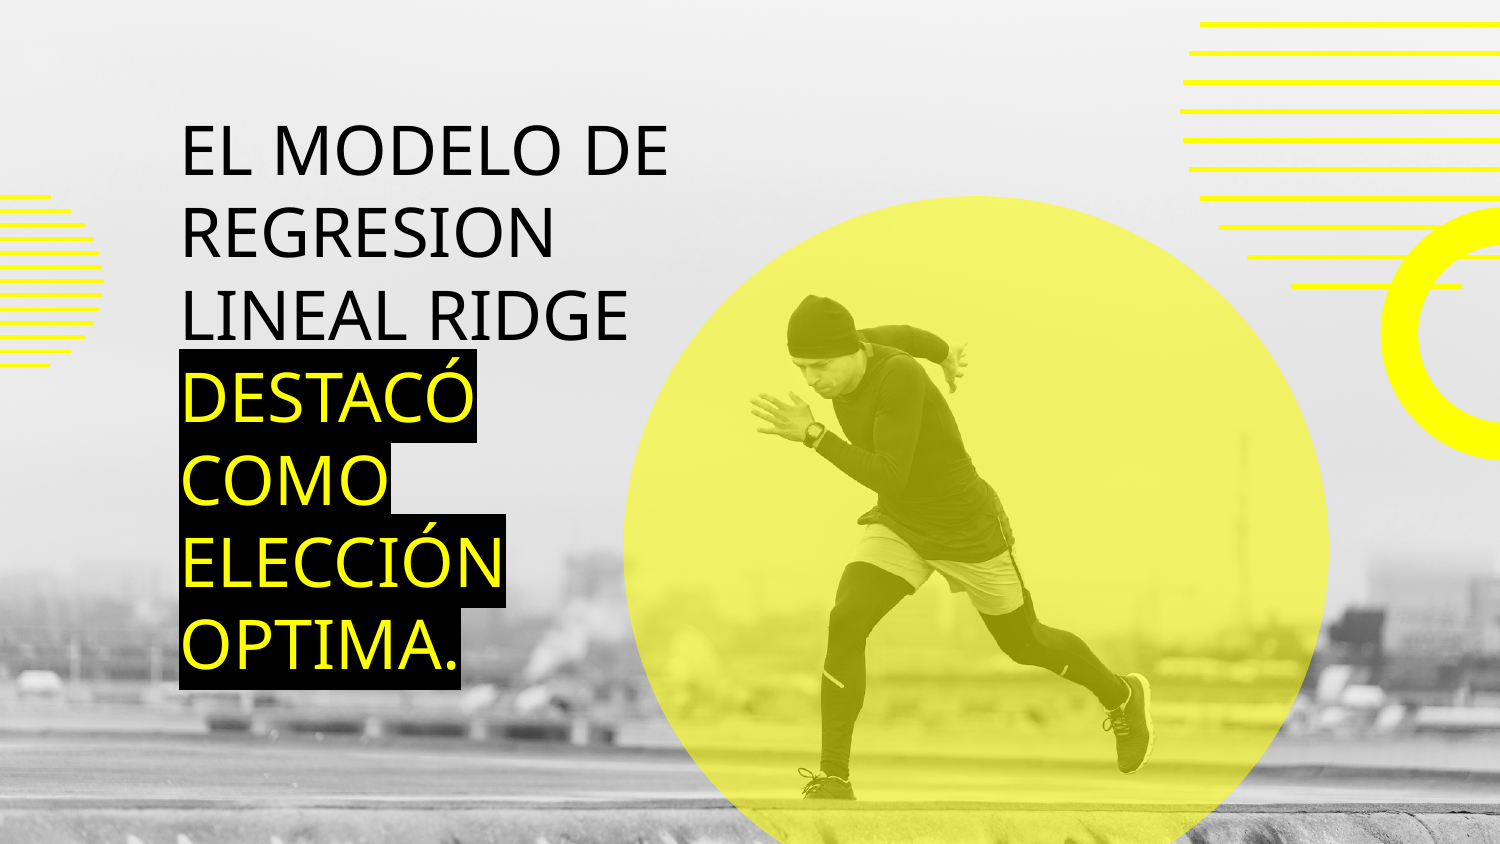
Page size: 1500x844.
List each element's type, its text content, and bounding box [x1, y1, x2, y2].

picture [0, 0, 1500, 844]
list EL MODELO DE REGRESION LINEAL RIDGE DESTACÓ COMO ELECCIÓN OPTIMA. [164, 181, 722, 527]
picture [1419, 259, 1500, 422]
picture [1468, 245, 1500, 255]
